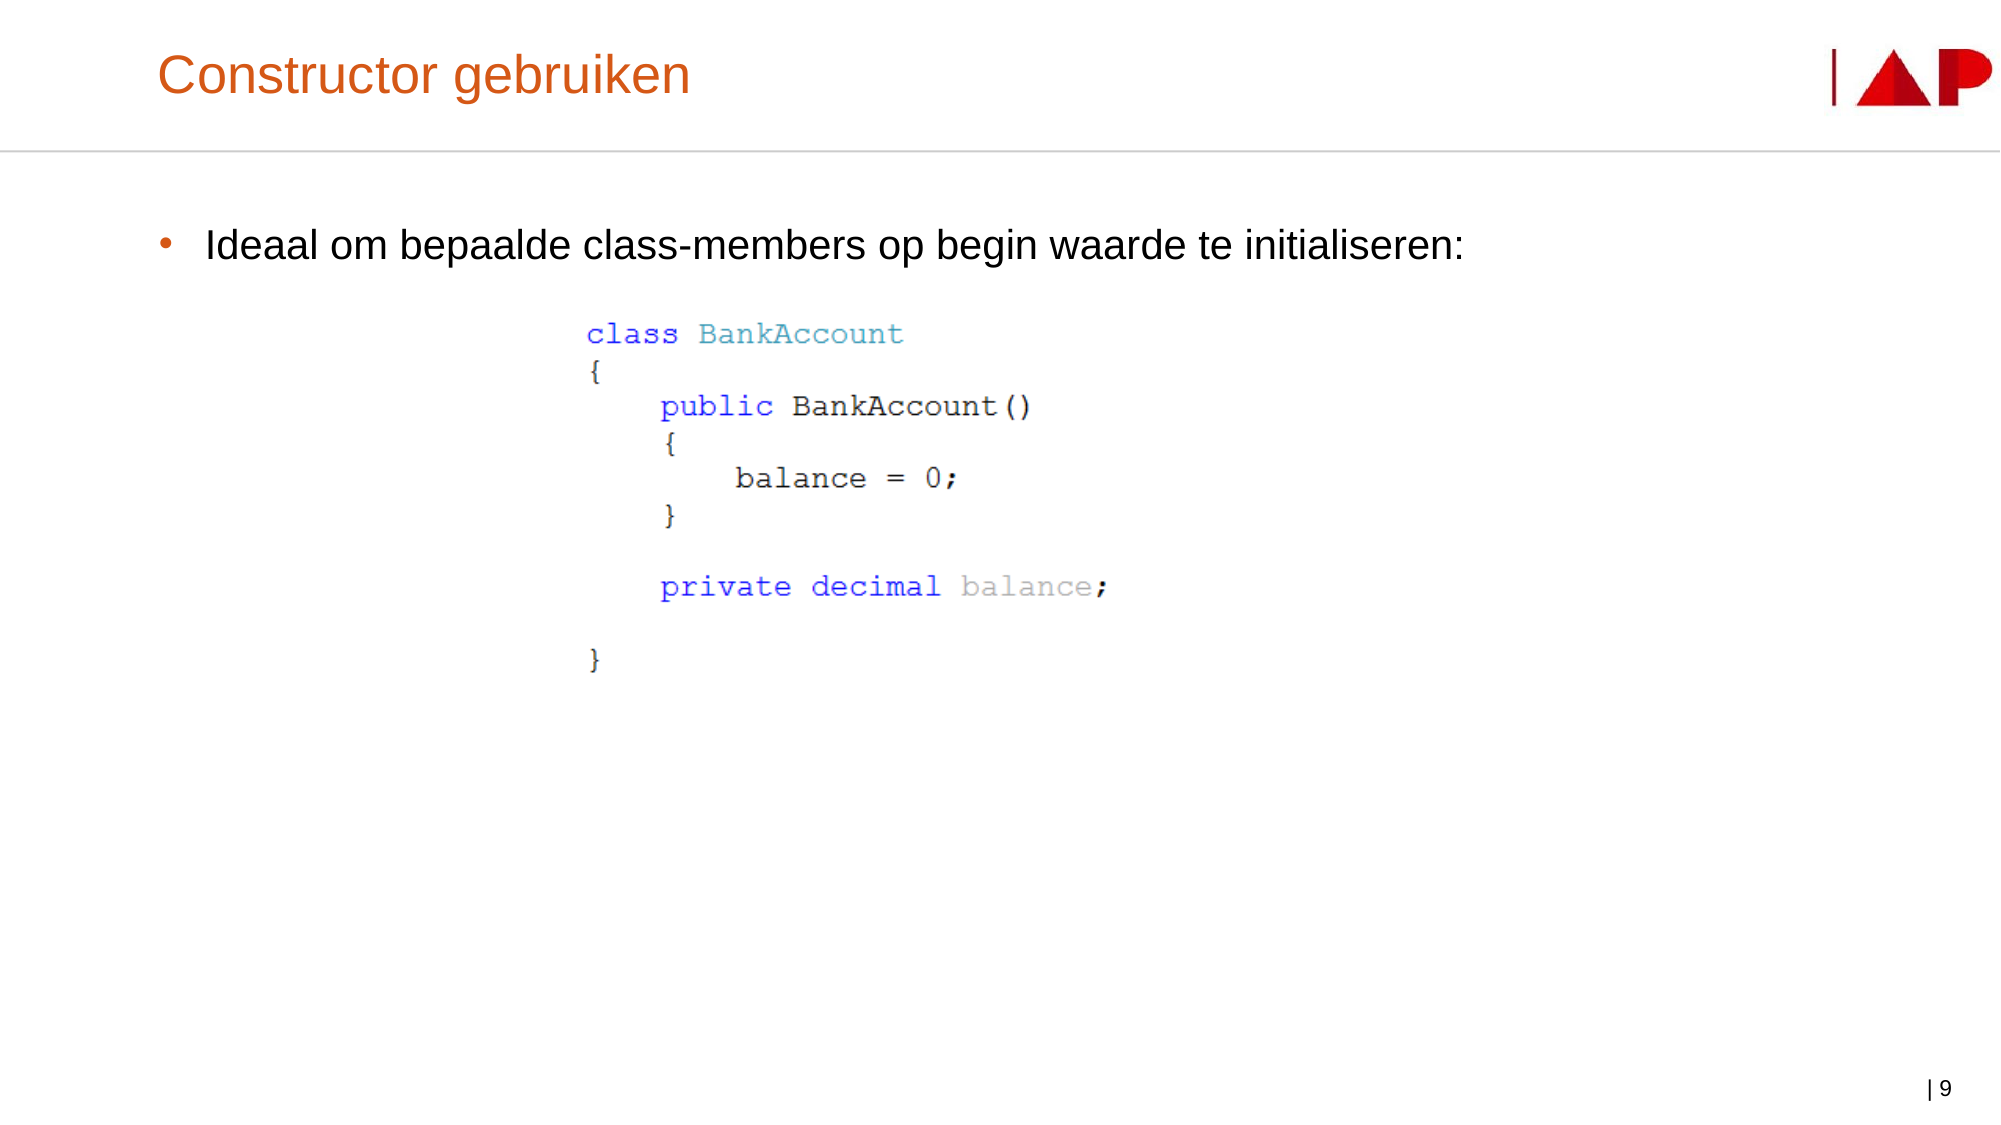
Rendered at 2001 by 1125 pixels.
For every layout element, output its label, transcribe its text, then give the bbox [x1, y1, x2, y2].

title Constructor gebruiken [157, 0, 1843, 152]
picture [1843, 10, 2000, 142]
picture [578, 312, 1156, 679]
list Ideaal om bepaalde class-members op begin waarde te initialiseren: [157, 217, 1955, 1023]
slide_number | 9 [1425, 1061, 1953, 1113]
